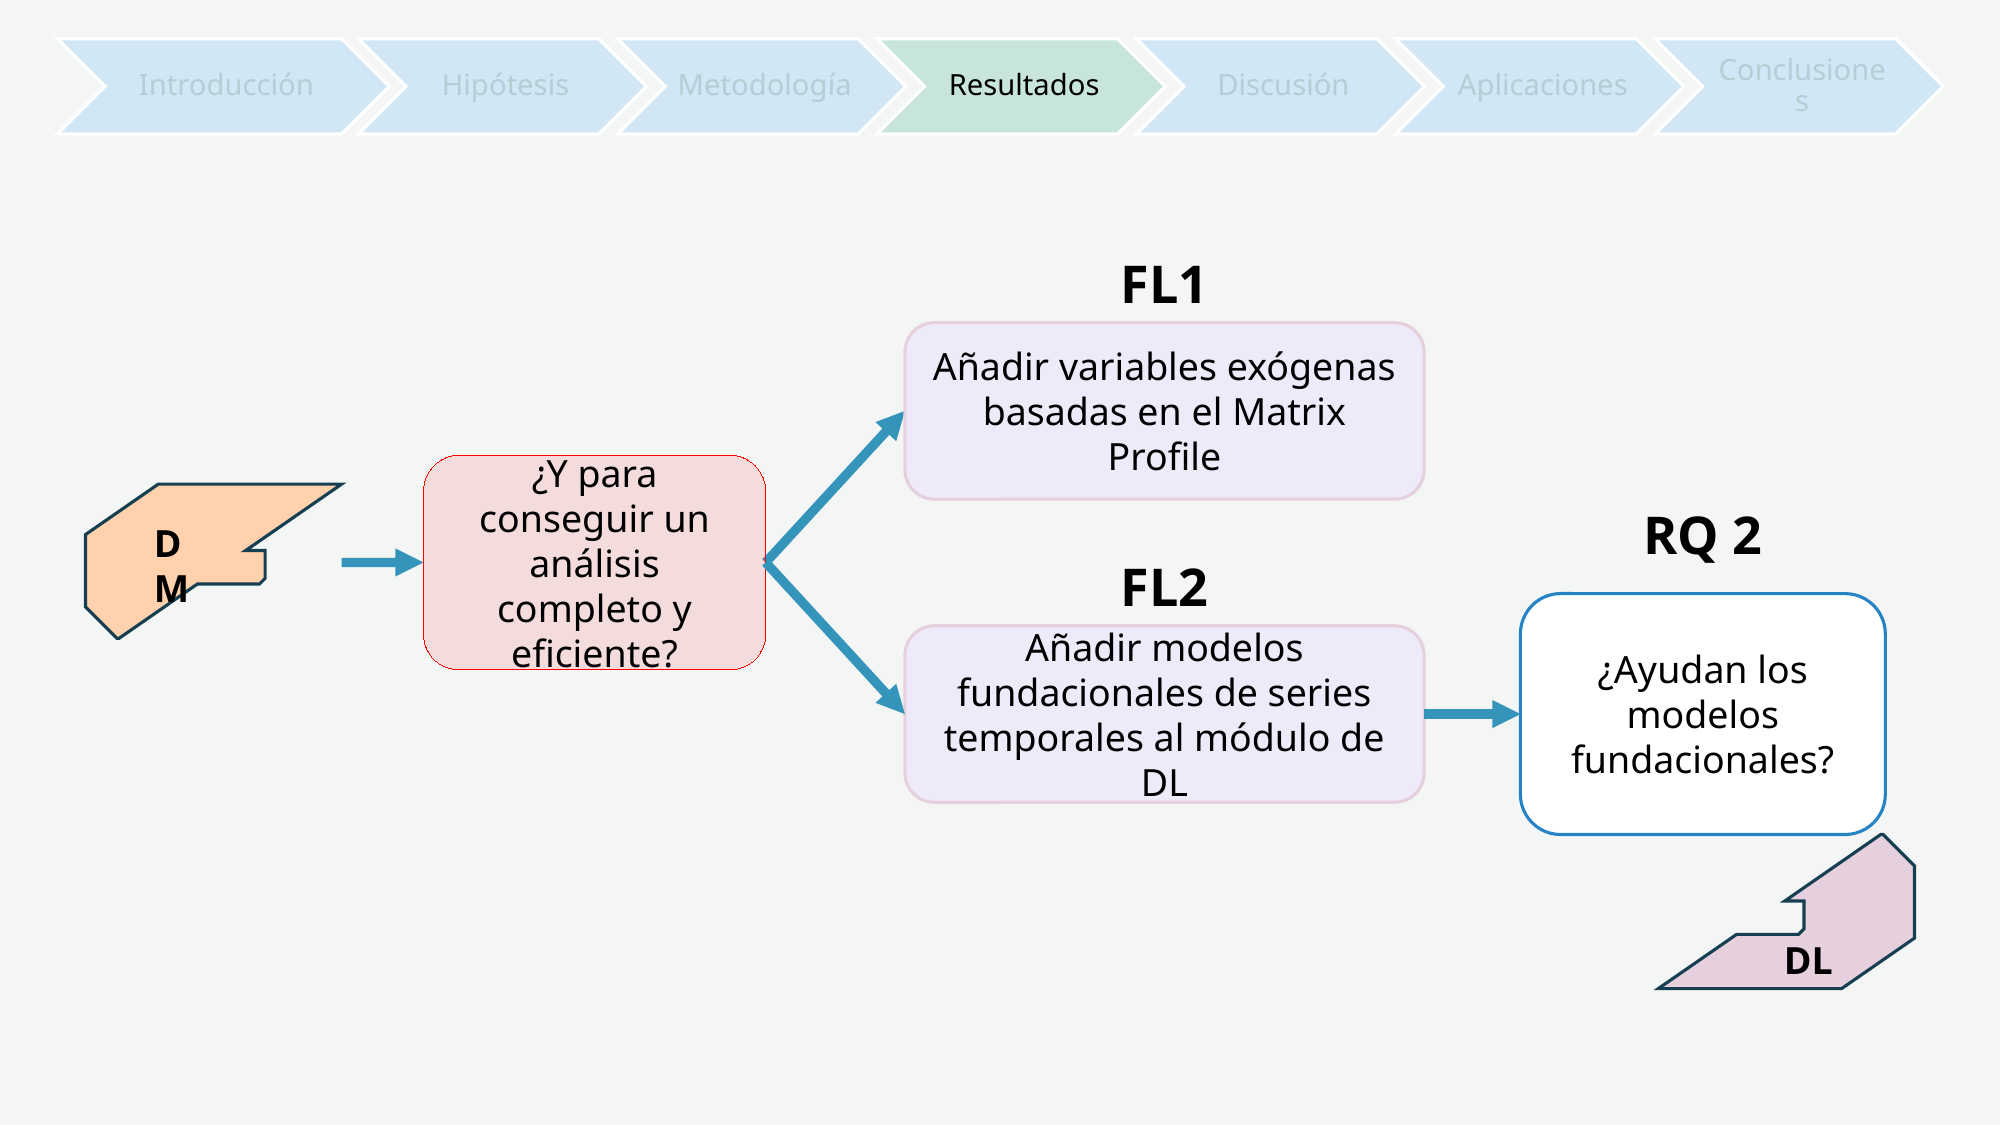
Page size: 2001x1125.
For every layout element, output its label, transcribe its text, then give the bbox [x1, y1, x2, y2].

text_box FL1 [1105, 244, 1224, 322]
text_box FL2 [1105, 547, 1224, 625]
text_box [765, 561, 906, 715]
text_box ¿Ayudan los modelos fundacionales? [1518, 591, 1887, 837]
text_box Añadir variables exógenas basadas en el Matrix Profile [903, 321, 1426, 501]
text_box RQ 2 [1628, 495, 1778, 573]
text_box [765, 410, 906, 561]
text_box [84, 483, 343, 639]
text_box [1657, 833, 1915, 991]
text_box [54, 38, 1945, 135]
text_box ¿Y para conseguir un análisis completo y eficiente? [423, 455, 765, 670]
text_box Añadir modelos fundacionales de series temporales al módulo de DL [903, 624, 1426, 804]
